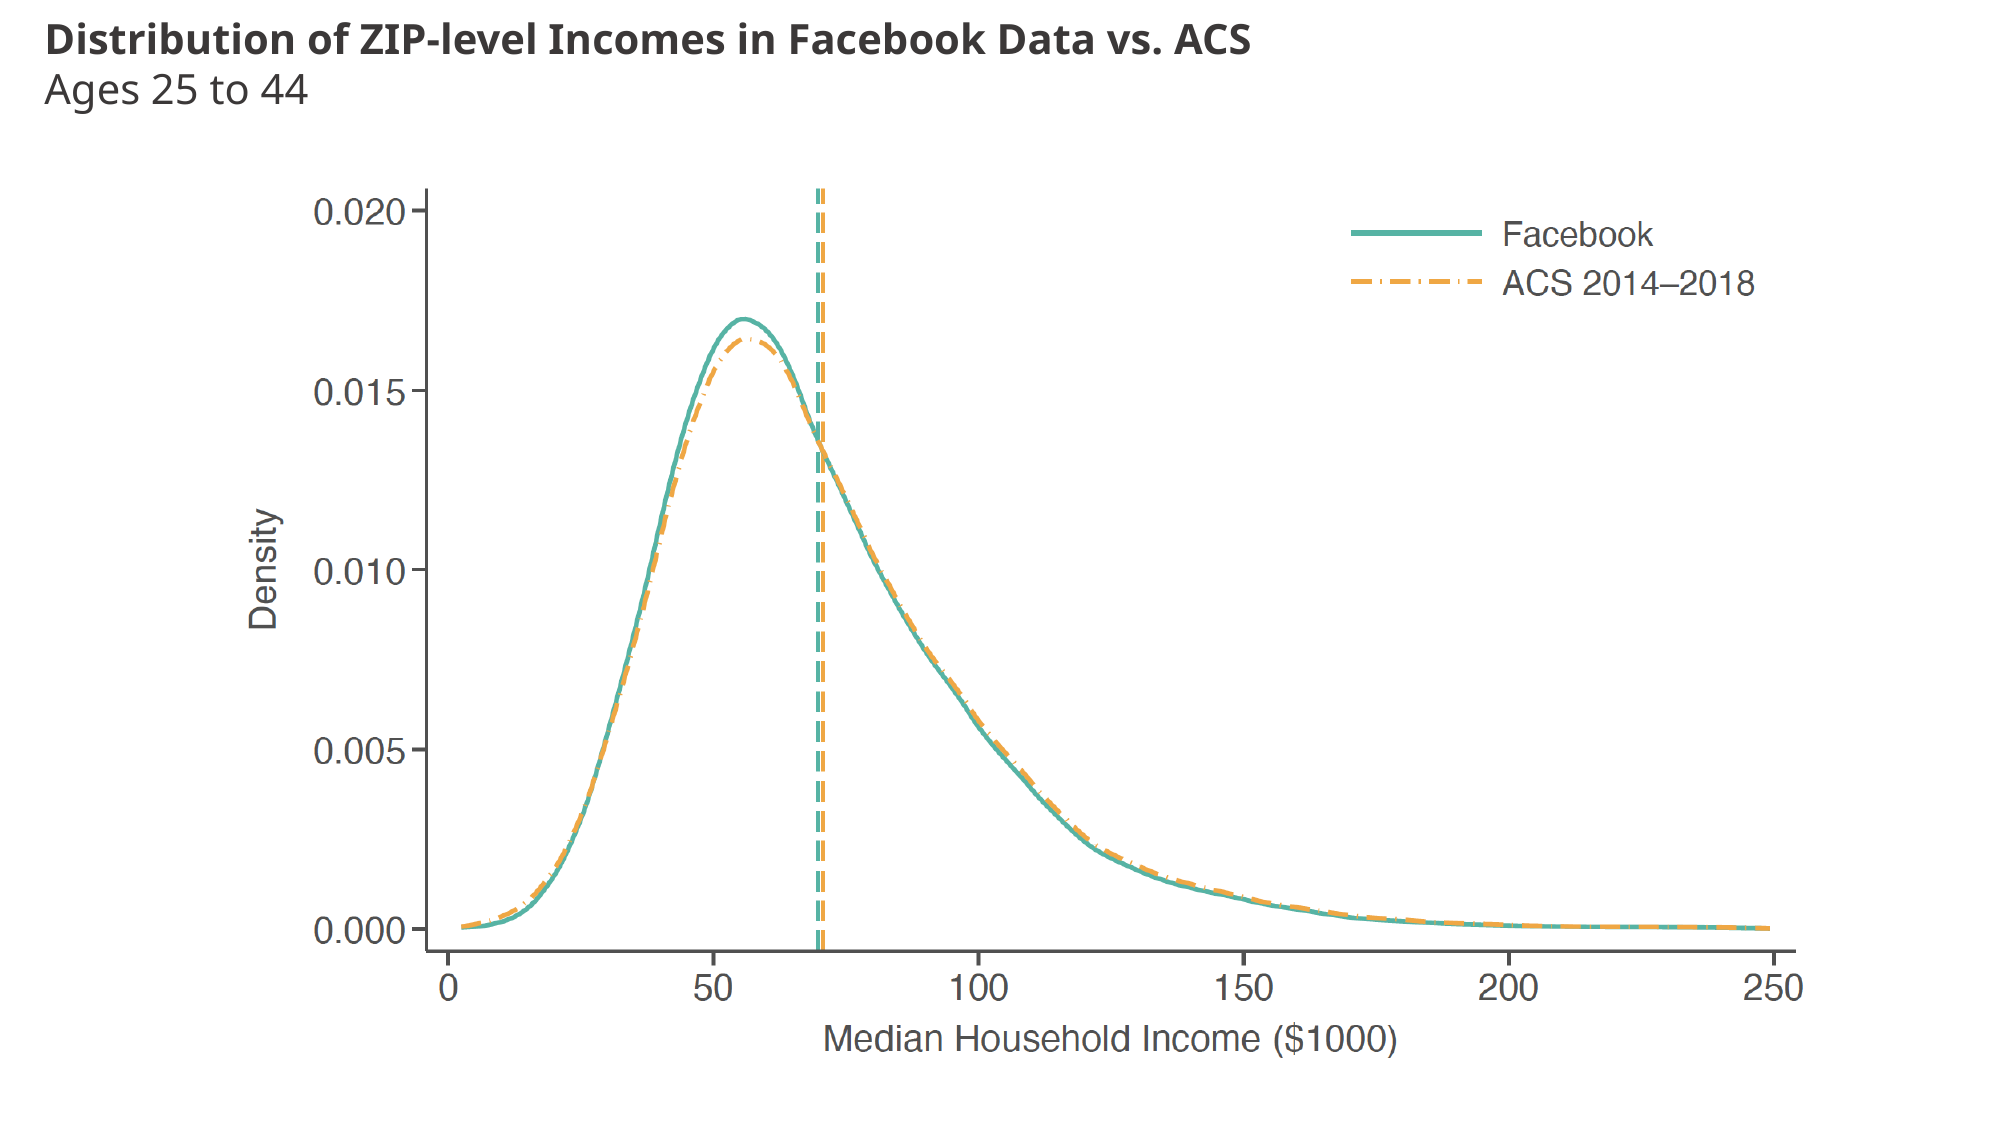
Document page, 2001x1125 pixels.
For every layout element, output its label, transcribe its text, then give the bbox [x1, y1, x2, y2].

text_box Distribution of ZIP-level Incomes in Facebook Data vs. ACS Ages 25 to 44 [44, 12, 1990, 163]
picture [175, 148, 1954, 1106]
